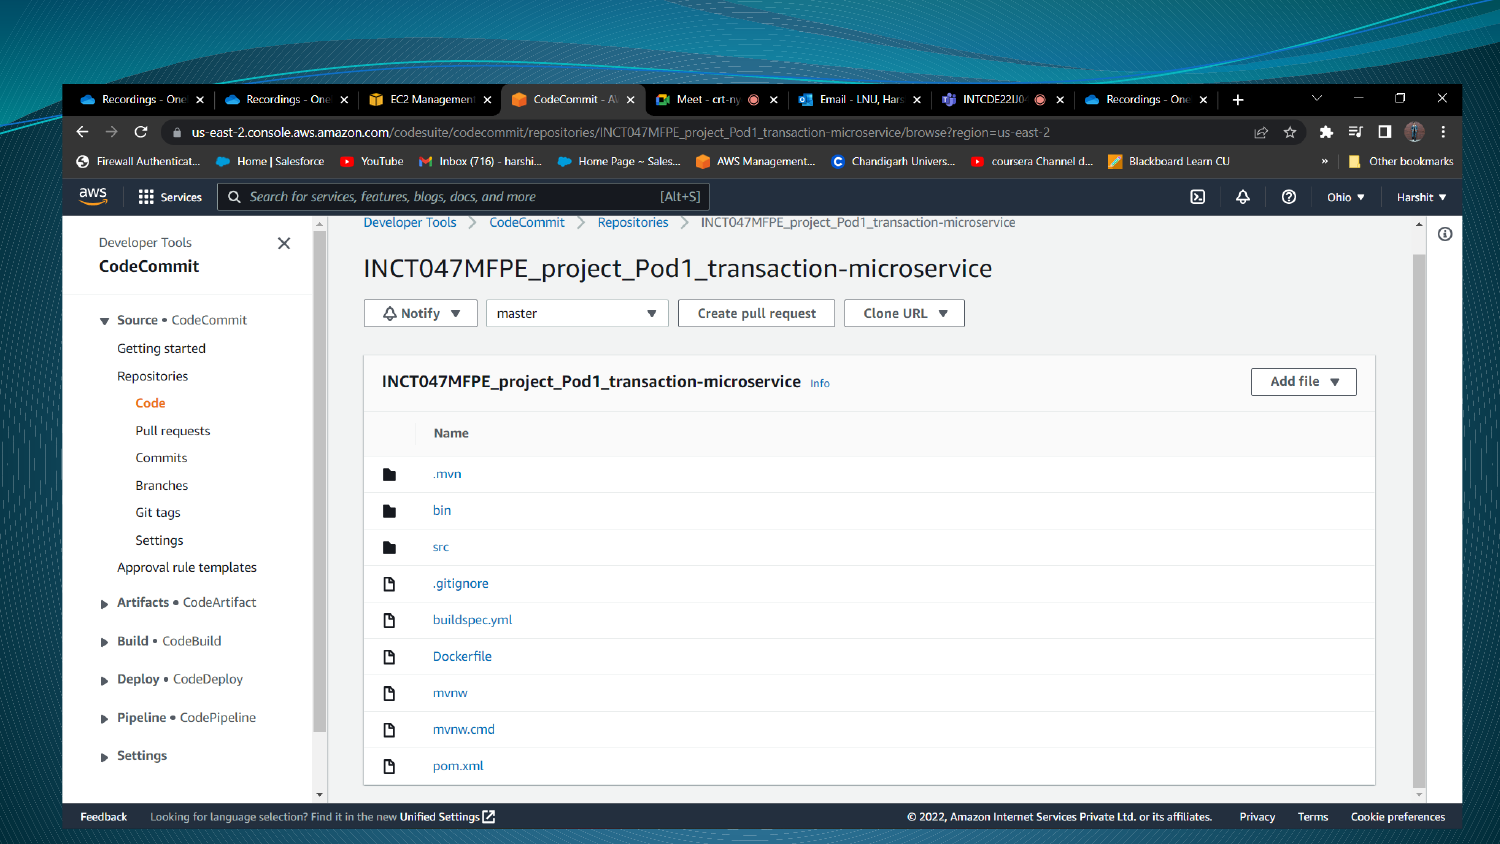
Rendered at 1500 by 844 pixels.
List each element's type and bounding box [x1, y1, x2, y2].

picture [62, 84, 1463, 829]
